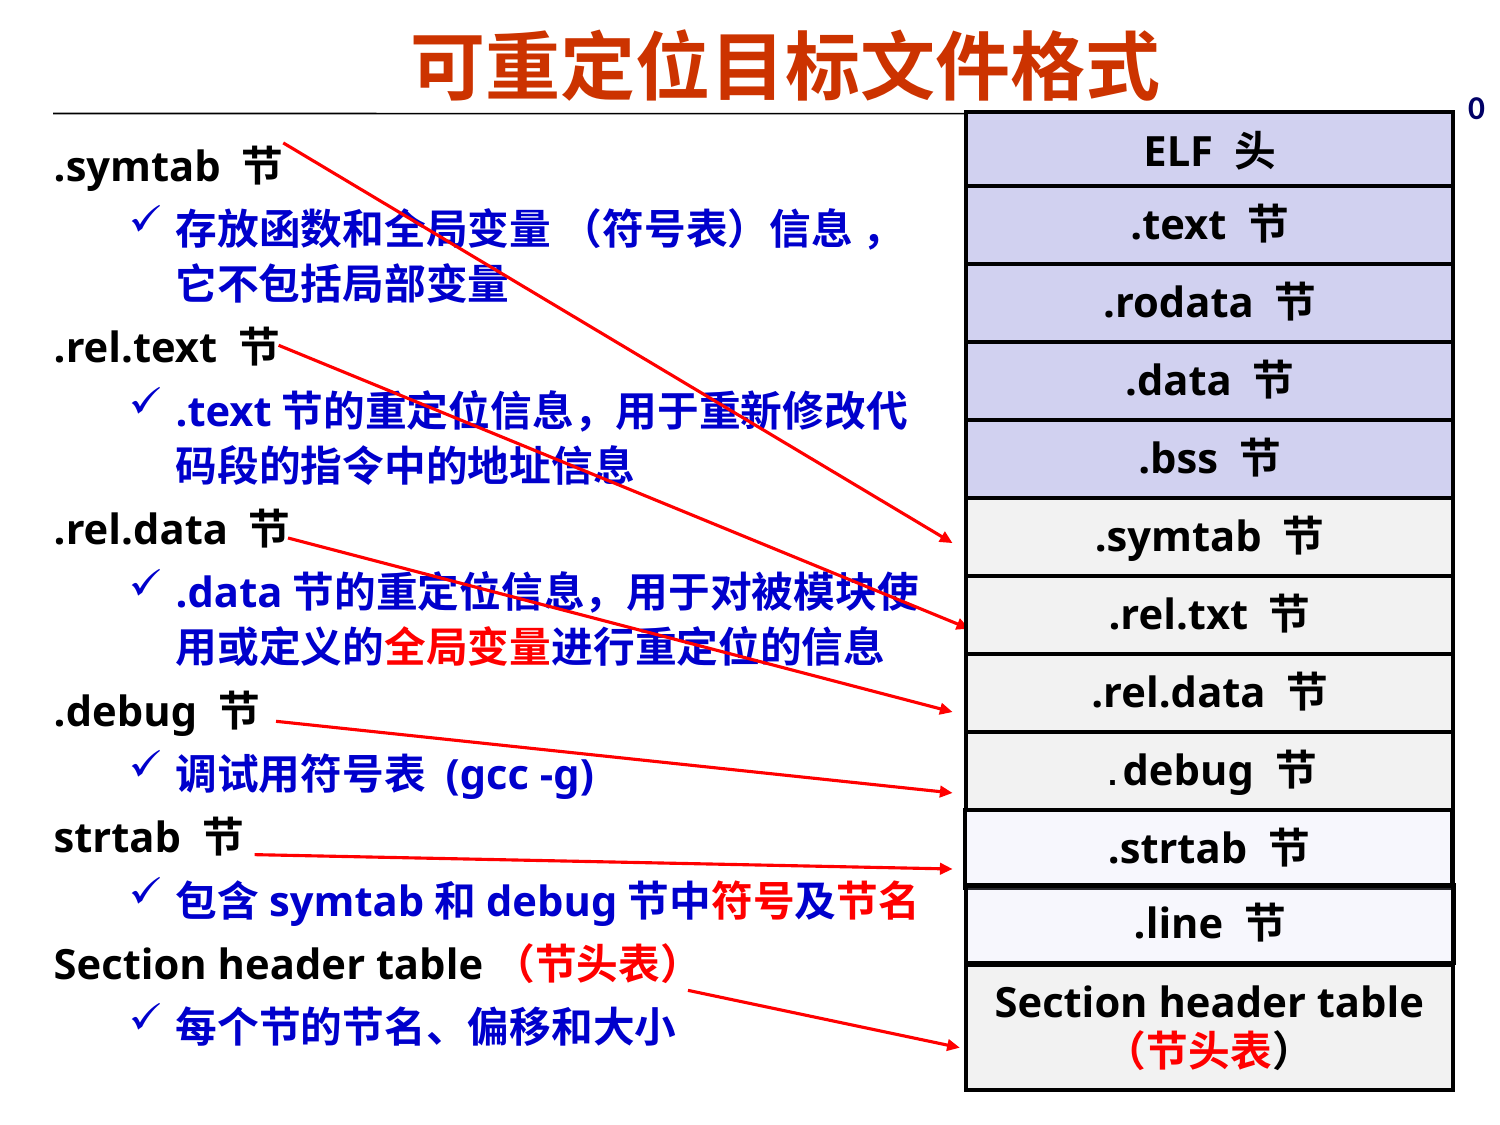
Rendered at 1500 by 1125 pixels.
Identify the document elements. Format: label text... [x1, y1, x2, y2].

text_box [964, 80, 1500, 1091]
text_box [283, 142, 953, 543]
list .symtab 节 存放函数和全局变量 （符号表）信息 ，它不包括局部变量 .rel.text 节 .text节的重定位信息，用于重新修改代码段的指令中的地址信息 .rel.data 节 .data节的重定位信息，用于对被模块使用或定义的全局变量进行重定位的信息 .debug 节 调试用符号表 (gcc -g) strtab 节 包含symtab和debug节中符号及节名 Section header table（节头表） 每个节的节名、偏移和大小 [38, 126, 948, 1077]
text_box [278, 345, 959, 630]
text_box [687, 990, 959, 1052]
text_box [254, 854, 953, 875]
text_box [287, 537, 953, 715]
title 可重定位目标文件格式 [69, 0, 1500, 129]
text_box [276, 721, 953, 798]
